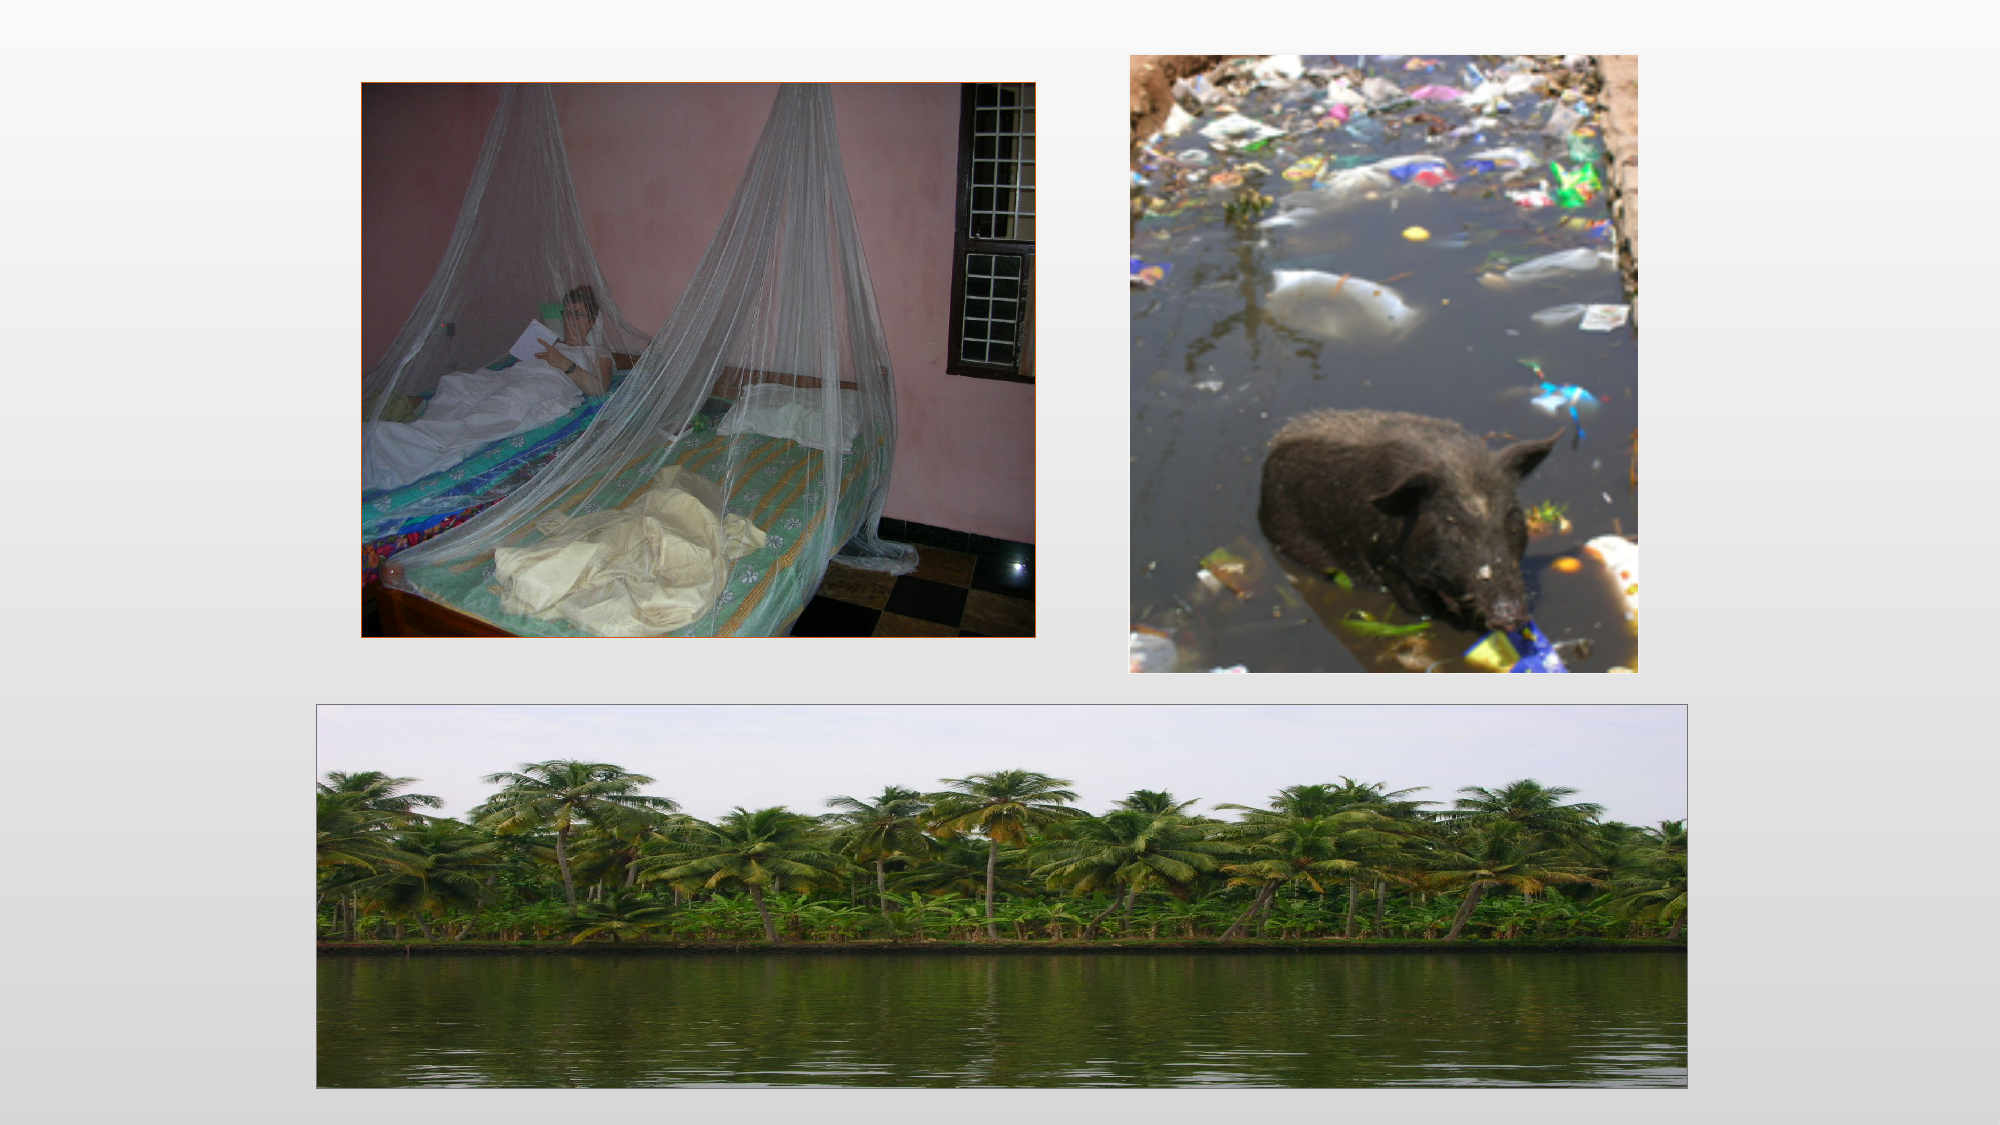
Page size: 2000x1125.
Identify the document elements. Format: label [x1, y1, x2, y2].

picture [1129, 54, 1638, 673]
picture [361, 82, 1036, 638]
picture [316, 704, 1688, 1089]
